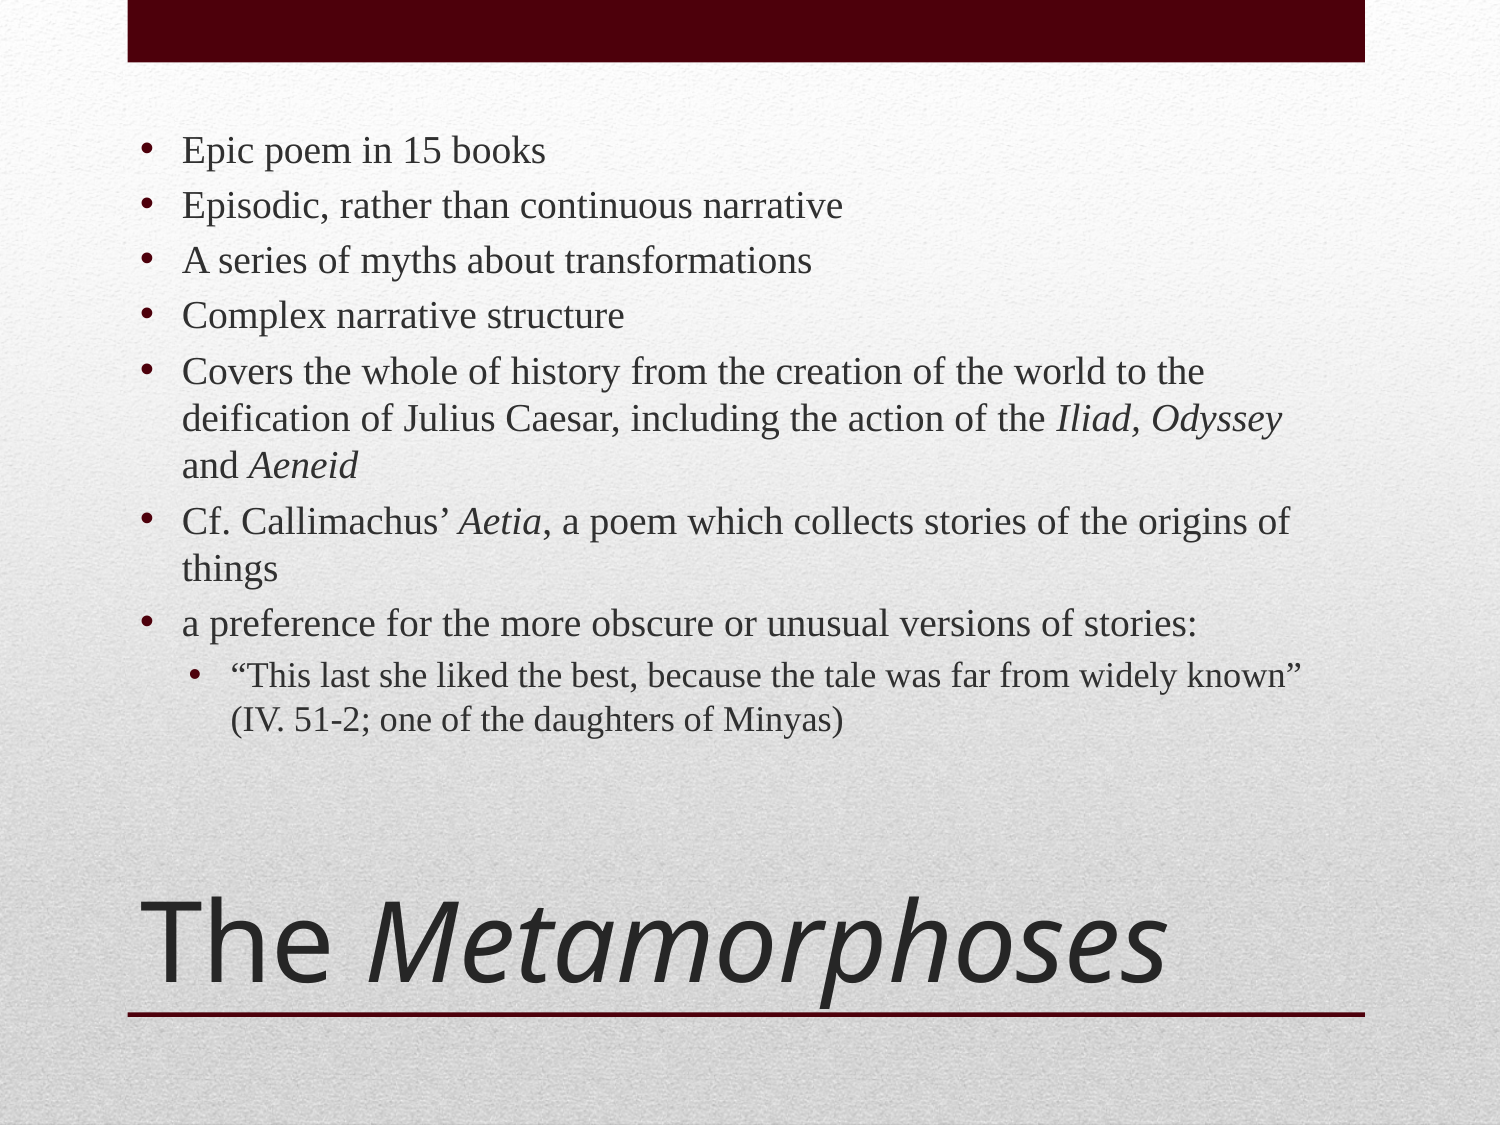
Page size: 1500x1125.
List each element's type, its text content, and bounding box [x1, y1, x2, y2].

title The Metamorphoses [125, 750, 1238, 1013]
list Epic poem in 15 books Episodic, rather than continuous narrative A series of myths about transformations Complex narrative structure Covers the whole of history from the creation of the world to the deification of Julius Caesar, including the action of the Iliad, Odyssey and Aeneid Cf. Callimachus’ Aetia, a poem which collects stories of the origins of things a preference for the more obscure or unusual versions of stories: “This last she liked the best, because the tale was far from widely known” (IV. 51-2; one of the daughters of Minyas) [125, 112, 1363, 750]
